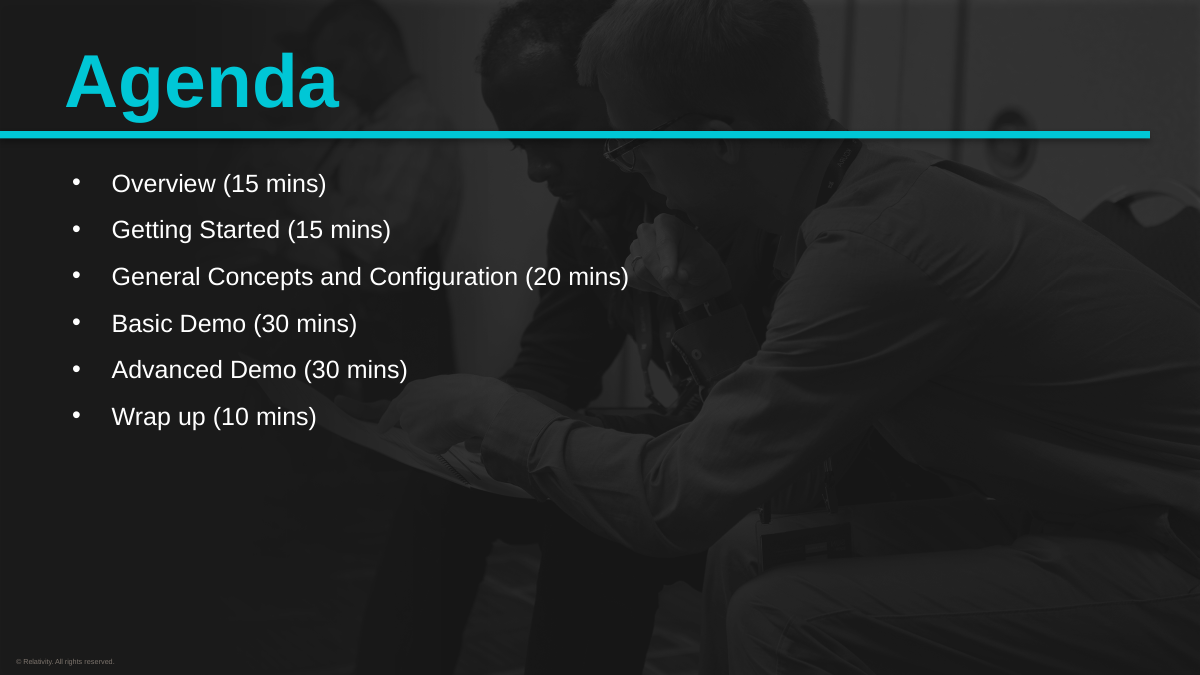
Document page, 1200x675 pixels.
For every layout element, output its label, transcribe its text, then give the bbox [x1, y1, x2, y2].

list Overview (15 mins) Getting Started (15 mins) General Concepts and Configuration (20 mins) Basic Demo (30 mins) Advanced Demo (30 mins) Wrap up (10 mins) [62, 162, 1142, 613]
